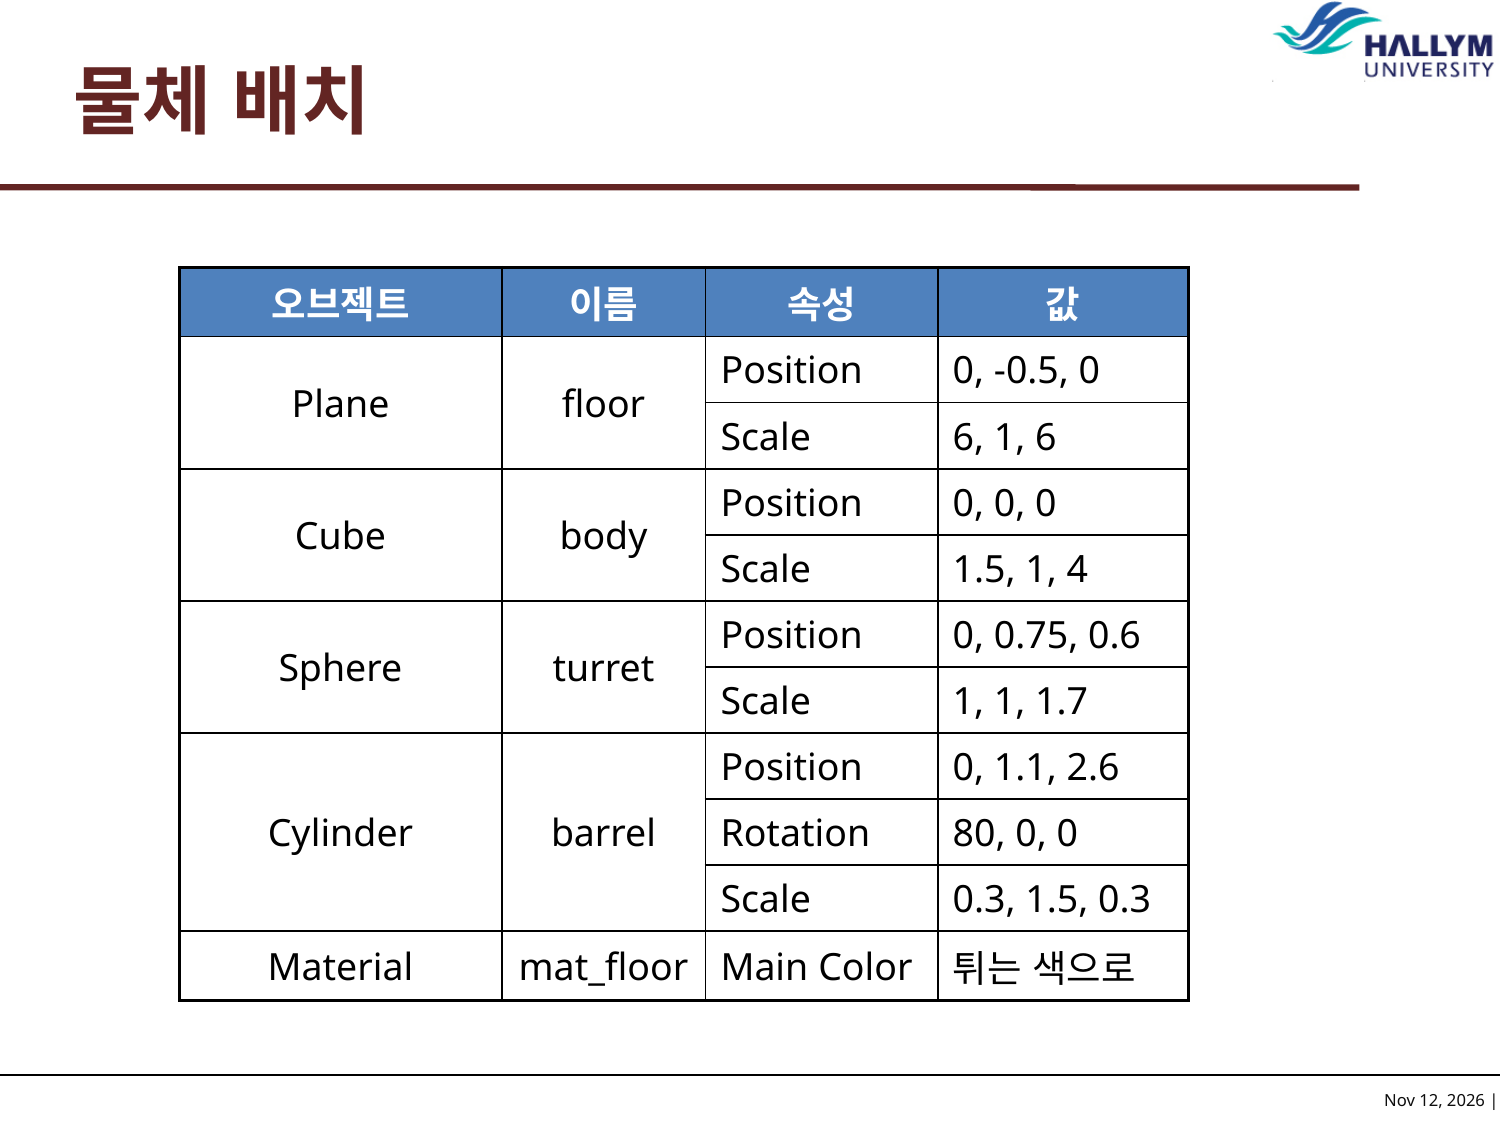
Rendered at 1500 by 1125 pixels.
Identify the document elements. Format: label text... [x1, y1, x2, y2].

table_cell turret [503, 602, 705, 732]
table_cell Position [706, 734, 937, 798]
table_cell Position [706, 602, 937, 666]
table_header 이름 [503, 269, 705, 336]
table_cell Cylinder [181, 734, 501, 930]
table_cell Plane [181, 337, 501, 468]
table_header 오브젝트 [181, 269, 501, 336]
picture [1269, 0, 1500, 82]
table_cell Position [706, 470, 937, 534]
table_cell body [503, 470, 705, 600]
table_cell 6, 1, 6 [939, 403, 1187, 468]
table_cell Scale [706, 668, 937, 732]
table_cell 0, 0, 0 [939, 470, 1187, 534]
table_cell Cube [181, 470, 501, 600]
table_cell Main Color [706, 932, 937, 999]
table_header 값 [939, 269, 1187, 336]
table_header 속성 [706, 269, 937, 336]
table_cell 0, -0.5, 0 [939, 337, 1187, 402]
table_cell Scale [706, 536, 937, 600]
table_cell Sphere [181, 602, 501, 732]
table_cell 0.3, 1.5, 0.3 [939, 866, 1187, 930]
table_cell floor [503, 337, 705, 468]
table_cell Rotation [706, 800, 937, 864]
title 물체 배치 [44, 33, 1395, 164]
table_cell 80, 0, 0 [939, 800, 1187, 864]
table_cell 튀는 색으로 [939, 932, 1187, 999]
table_cell Scale [706, 403, 937, 468]
table_cell Material [181, 932, 501, 999]
table_cell Scale [706, 866, 937, 930]
table_cell 1.5, 1, 4 [939, 536, 1187, 600]
table_cell 1, 1, 1.7 [939, 668, 1187, 732]
table_cell 0, 1.1, 2.6 [939, 734, 1187, 798]
table_cell Position [706, 337, 937, 402]
table_cell barrel [503, 734, 705, 930]
table_cell mat_floor [503, 932, 705, 999]
table_cell 0, 0.75, 0.6 [939, 602, 1187, 666]
